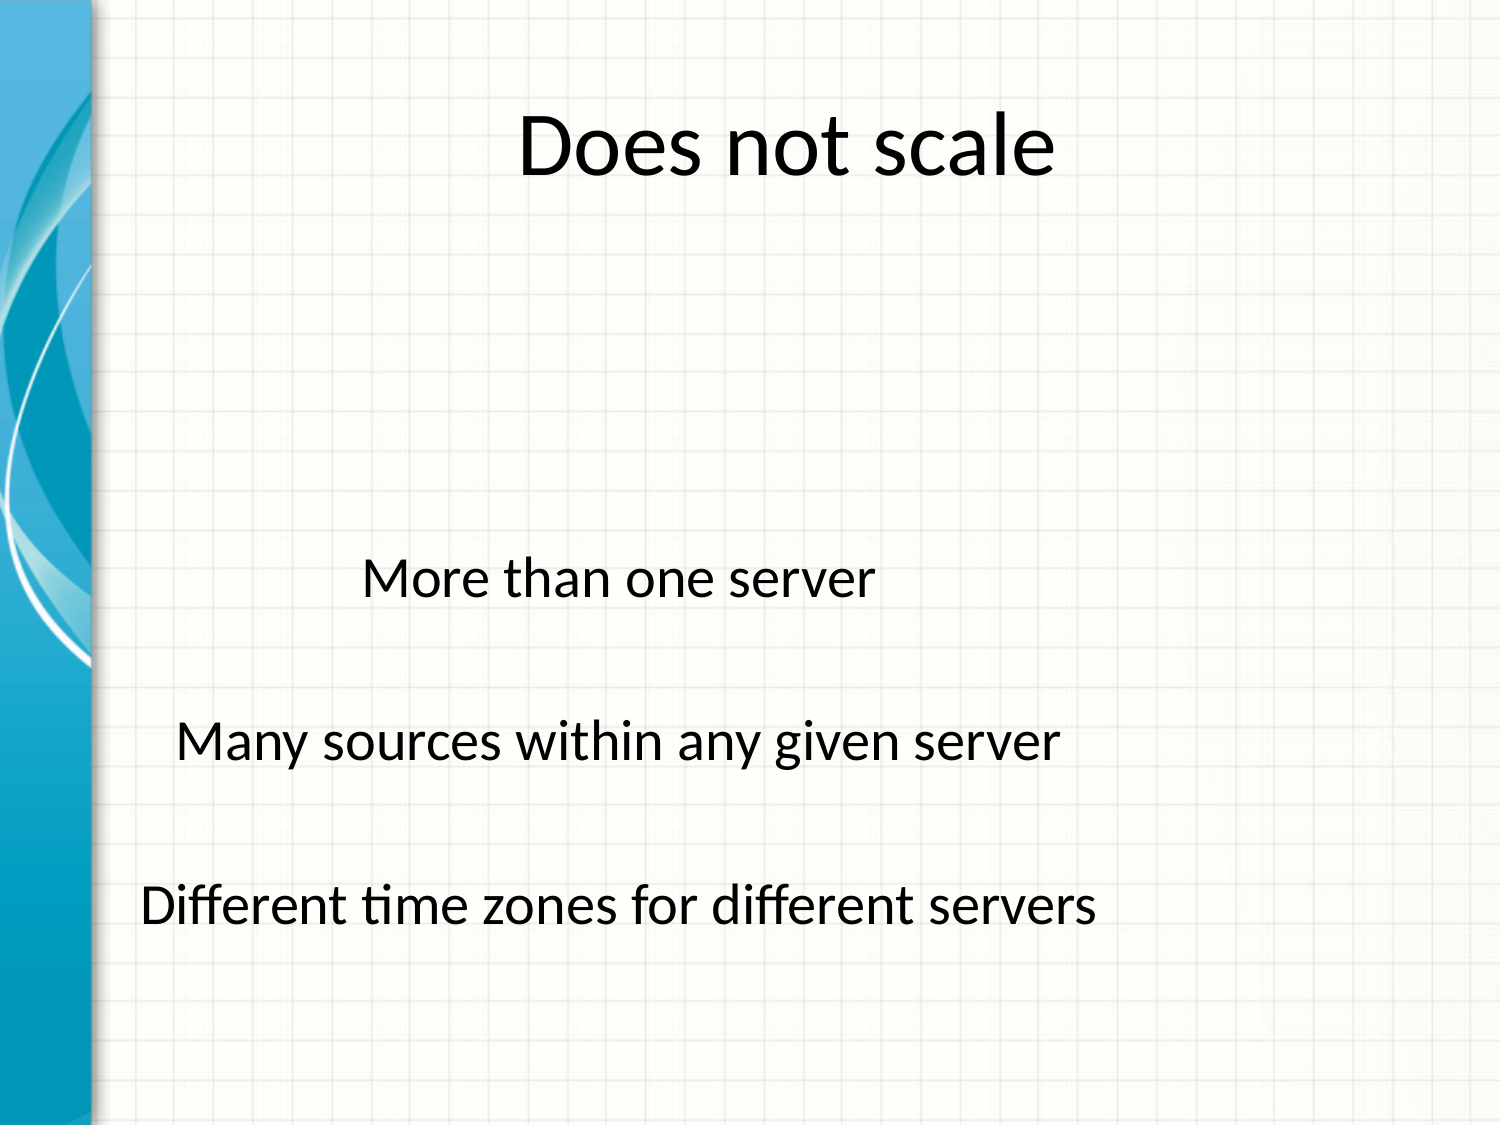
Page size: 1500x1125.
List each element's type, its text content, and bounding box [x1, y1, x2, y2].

title Does not scale [125, 45, 1450, 233]
picture [0, 0, 1500, 1125]
list More than one server Many sources within any given server Different time zones for different servers [125, 250, 1450, 1026]
